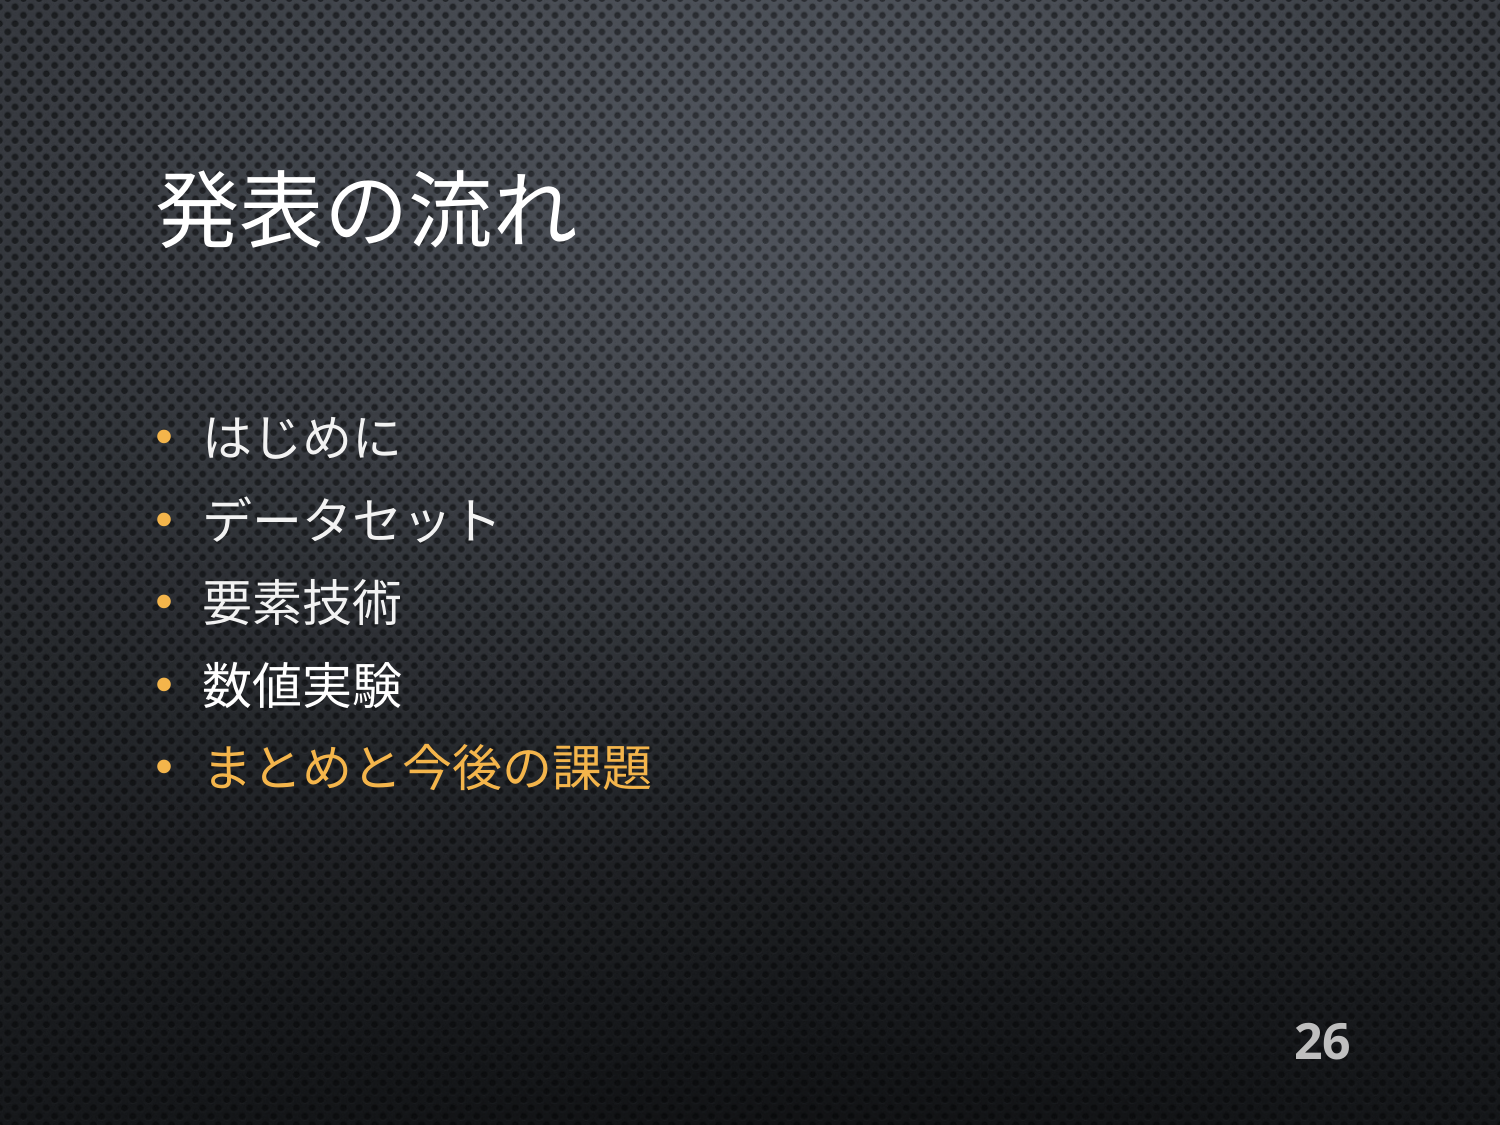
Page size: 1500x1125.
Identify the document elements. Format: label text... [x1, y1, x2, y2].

list はじめに データセット 要素技術 数値実験 まとめと今後の課題 [140, 350, 1360, 854]
slide_number 26 [1171, 1013, 1367, 1074]
title 発表の流れ [140, 140, 1360, 276]
